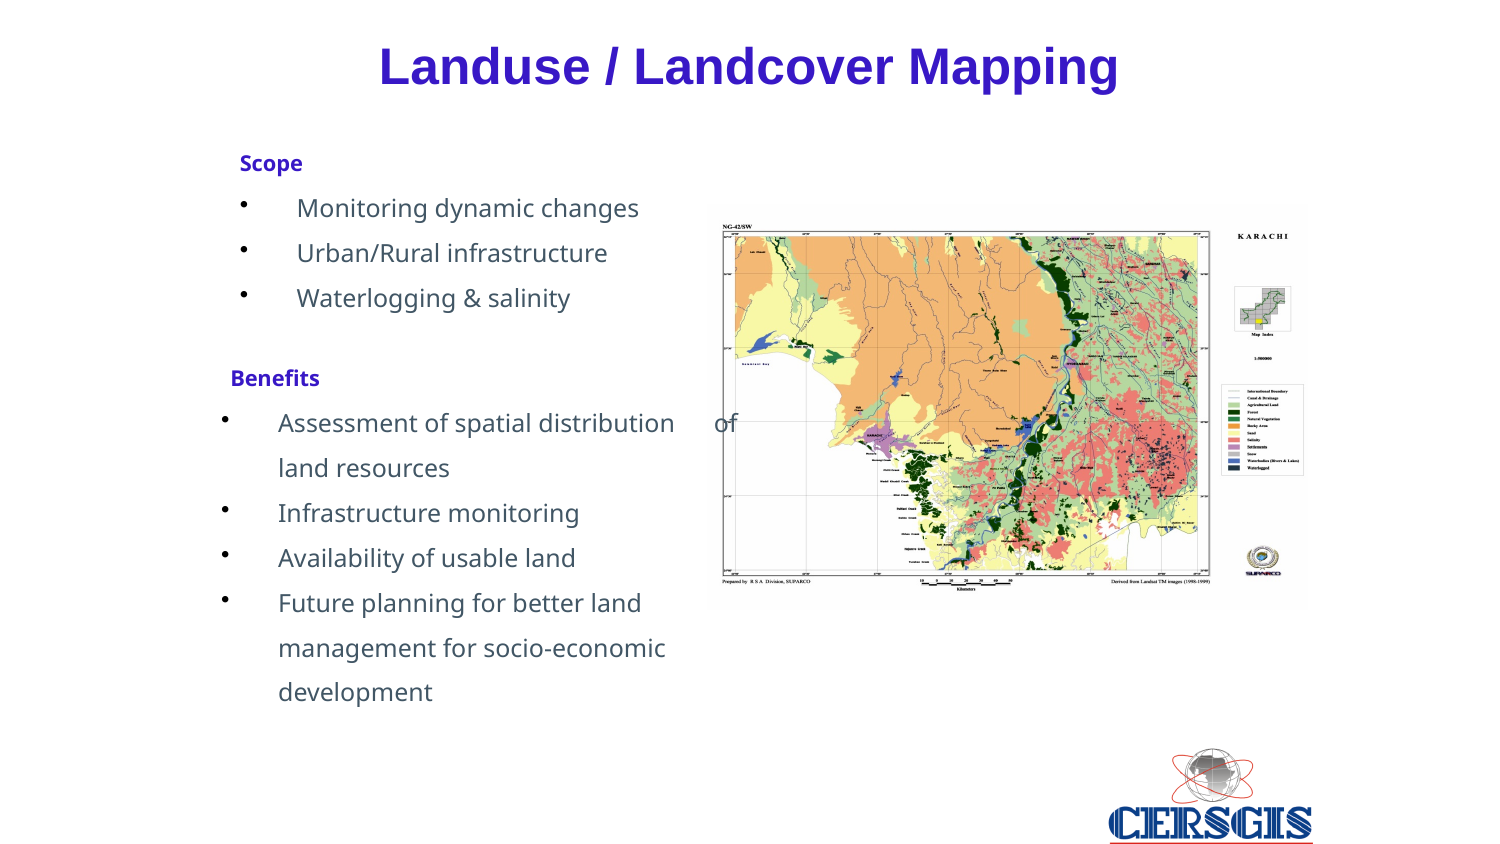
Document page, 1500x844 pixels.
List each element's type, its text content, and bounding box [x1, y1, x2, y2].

picture [1106, 735, 1313, 844]
text_box Landuse / Landcover Mapping [281, 18, 1219, 101]
text_box Monitoring dynamic changes Urban/Rural infrastructure Waterlogging & salinity [224, 170, 694, 320]
text_box Scope [225, 141, 513, 183]
text_box Benefits [215, 357, 504, 399]
text_box Assessment of spatial distribution of land resources Infrastructure monitoring Availability of usable land Future planning for better land management for socio-economic development [206, 385, 769, 715]
picture [707, 204, 1308, 610]
